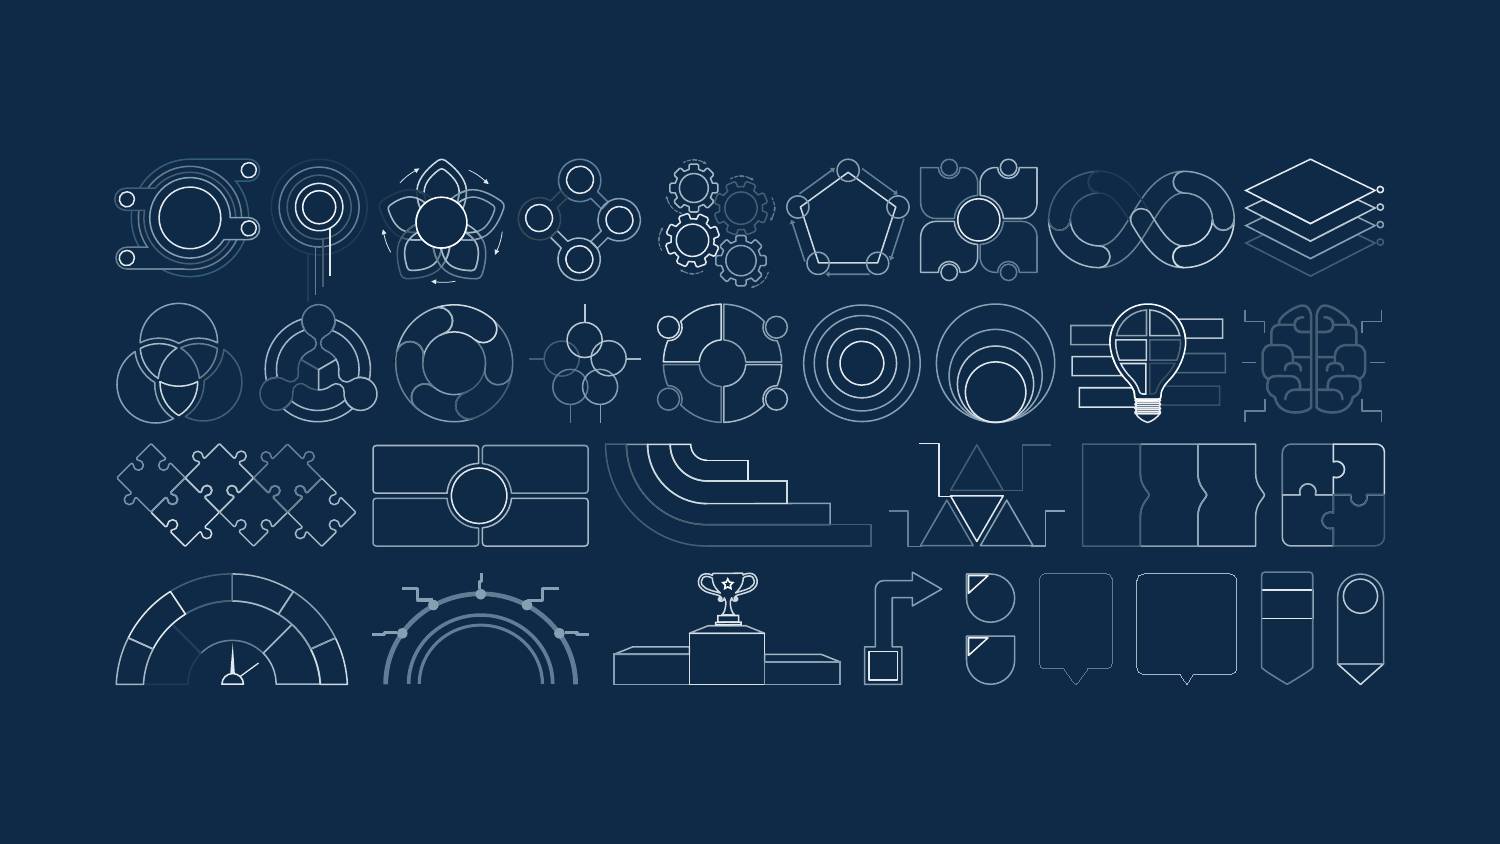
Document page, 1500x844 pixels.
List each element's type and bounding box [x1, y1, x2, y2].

text_box [1261, 571, 1314, 685]
text_box [1337, 573, 1384, 685]
text_box [1070, 303, 1226, 423]
text_box [372, 445, 589, 547]
text_box [1241, 303, 1386, 423]
text_box [116, 443, 356, 547]
text_box [518, 158, 641, 281]
text_box [864, 571, 942, 685]
text_box [528, 303, 642, 423]
text_box [1245, 158, 1384, 277]
text_box [116, 303, 243, 424]
text_box [1039, 573, 1113, 685]
text_box [271, 159, 368, 303]
text_box [966, 573, 1015, 623]
text_box [936, 303, 1055, 423]
text_box [1281, 443, 1385, 547]
text_box [1082, 443, 1265, 547]
text_box [116, 573, 348, 685]
text_box [786, 159, 910, 278]
text_box [1136, 573, 1237, 685]
text_box [259, 304, 378, 422]
text_box [613, 572, 841, 701]
text_box [371, 572, 590, 685]
text_box [114, 159, 260, 277]
text_box [394, 304, 513, 422]
text_box [657, 158, 776, 289]
text_box [803, 304, 921, 422]
text_box [657, 303, 788, 423]
text_box [888, 443, 1066, 547]
text_box [1048, 170, 1235, 268]
text_box [378, 159, 505, 294]
text_box [966, 635, 1015, 685]
text_box [920, 158, 1038, 281]
text_box [605, 443, 872, 547]
